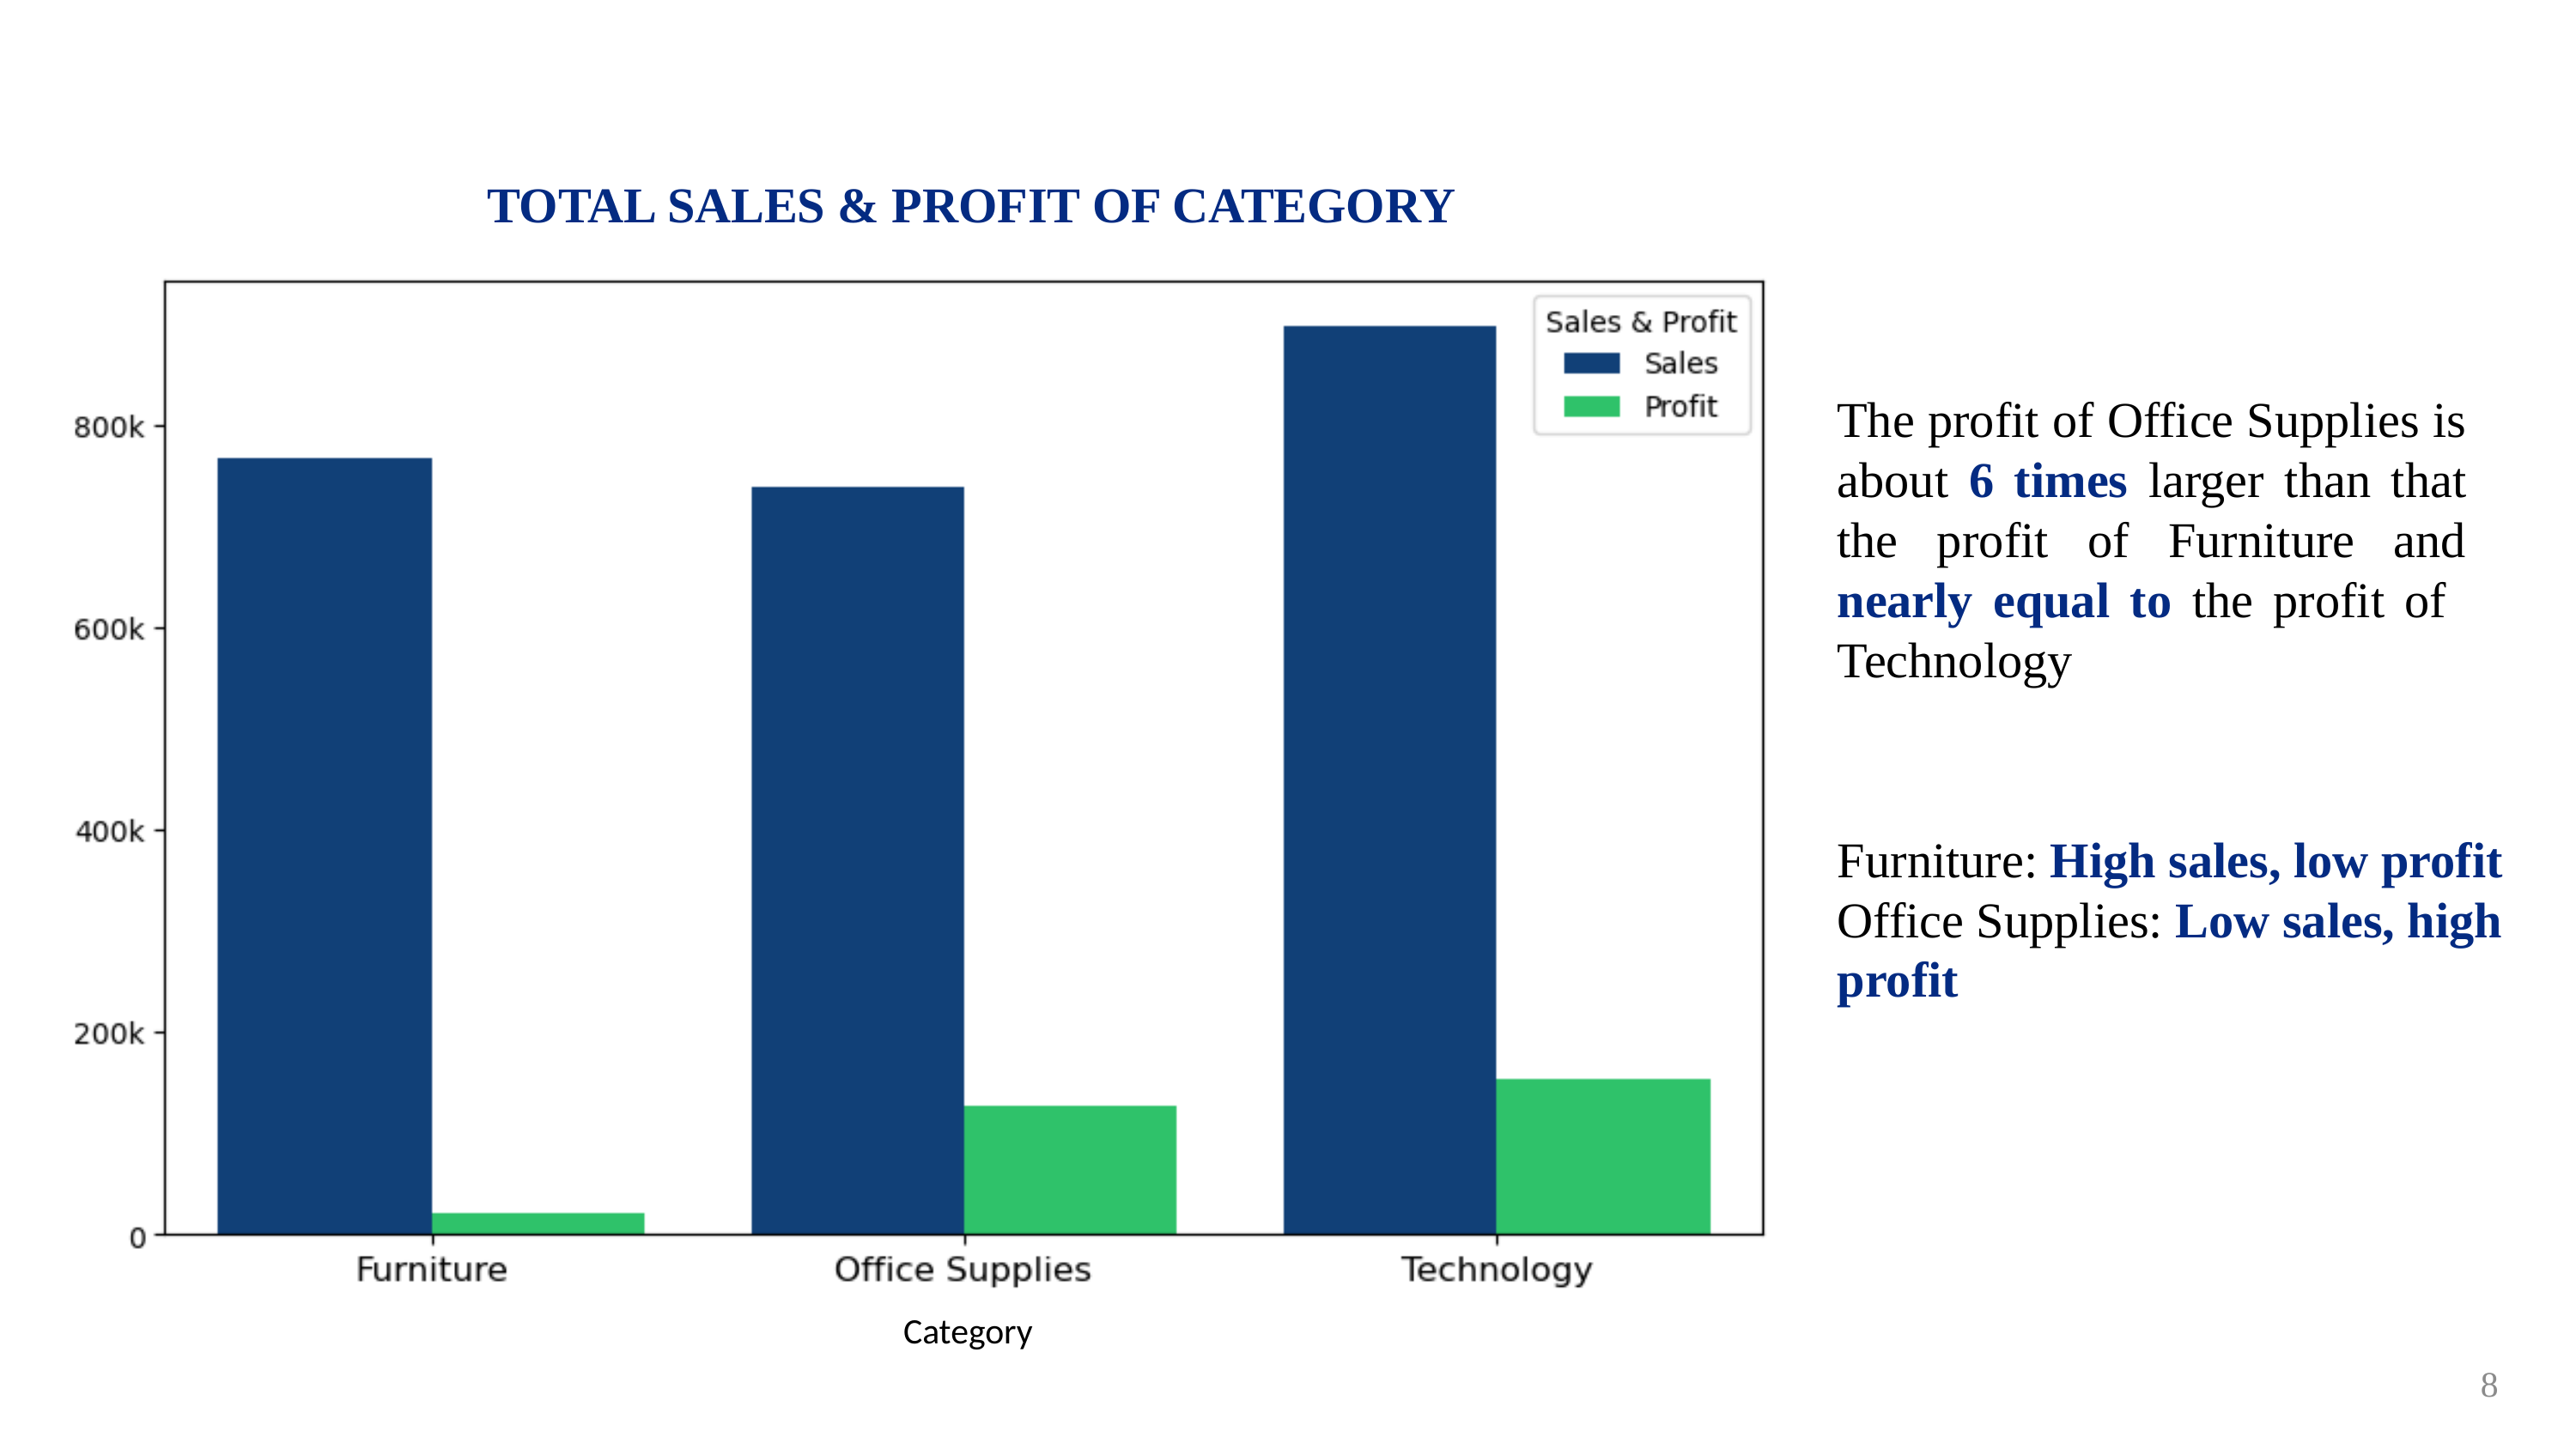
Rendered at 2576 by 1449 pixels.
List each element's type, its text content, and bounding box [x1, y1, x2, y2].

slide_number 8 [2210, 1357, 2512, 1410]
text_box Category [890, 1312, 1267, 1357]
text_box The profit of Office Supplies is about 6 times larger than that the profit of Furniture and nearly equal to the profit of Technology [1824, 380, 2480, 694]
text_box Furniture: High sales, low profit Office Supplies: Low sales, high profit [1824, 821, 2540, 1014]
text_box TOTAL SALES & PROFIT OF CATEGORY [182, 166, 1760, 239]
picture [53, 262, 1784, 1307]
